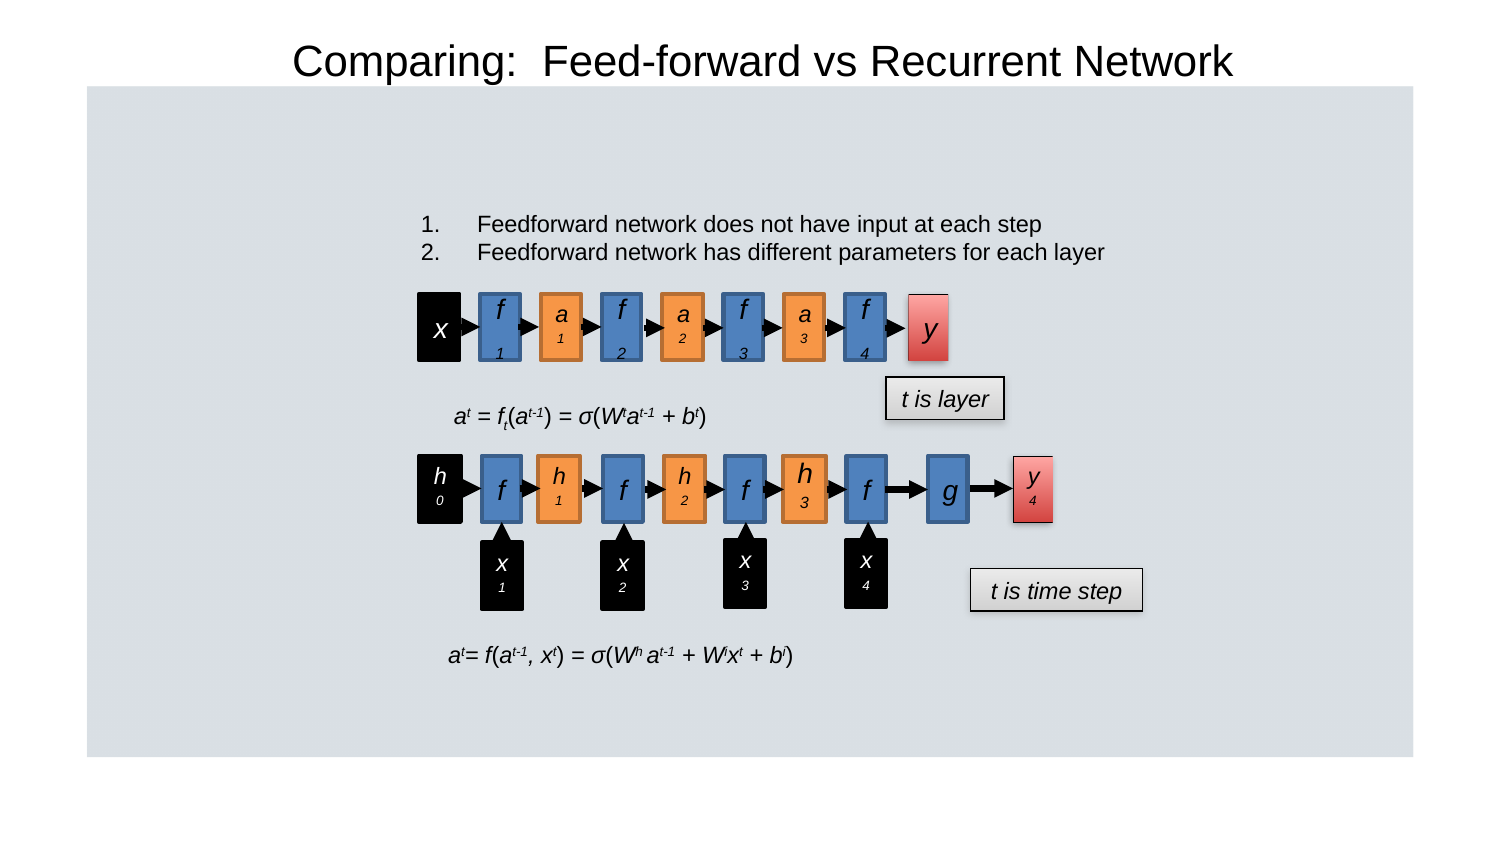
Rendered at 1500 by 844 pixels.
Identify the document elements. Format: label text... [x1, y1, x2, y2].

text_box f3 [721, 292, 765, 362]
title Comparing: Feed-forward vs Recurrent Network [227, 24, 1300, 93]
text_box f4 [843, 292, 887, 362]
text_box f2 [600, 292, 643, 362]
text_box a2 [660, 292, 705, 362]
text_box x1 [480, 540, 524, 611]
text_box a3 [782, 292, 826, 362]
picture [0, 0, 1500, 844]
text_box f [723, 454, 767, 524]
text_box x4 [844, 538, 888, 609]
text_box y4 [1013, 456, 1053, 523]
text_box a1 [539, 292, 583, 362]
text_box x3 [723, 538, 767, 609]
text_box at = ft(at-1) = σ(Wtat-1 + bt) [439, 393, 722, 441]
text_box x2 [600, 540, 645, 611]
text_box Feedforward network does not have input at each step Feedforward network has different parameters for each layer [406, 201, 1151, 273]
text_box y [908, 294, 949, 361]
text_box f [601, 454, 645, 524]
text_box h1 [536, 454, 582, 524]
text_box g [926, 454, 970, 524]
text_box f [844, 454, 888, 524]
text_box h3 [781, 454, 828, 524]
text_box t is layer [886, 376, 1005, 420]
text_box f1 [478, 292, 522, 362]
text_box h0 [417, 454, 463, 524]
text_box x [417, 292, 461, 362]
text_box t is time step [970, 568, 1143, 612]
text_box at= f(at-1, xt) = σ(Wh at-1 + Wixt + bi) [433, 632, 815, 676]
text_box h2 [662, 454, 707, 524]
text_box f [480, 454, 523, 524]
